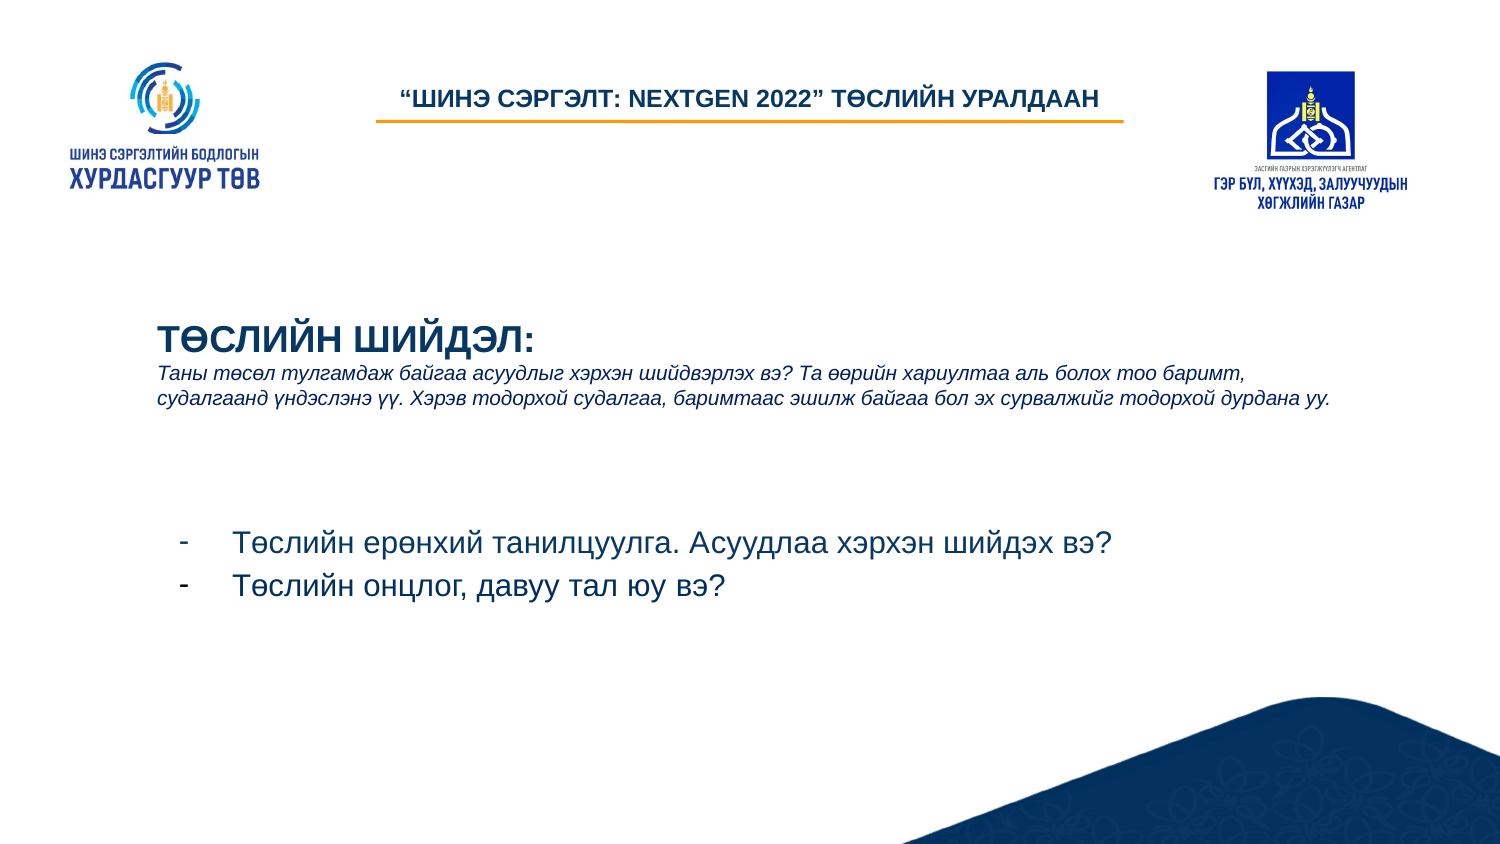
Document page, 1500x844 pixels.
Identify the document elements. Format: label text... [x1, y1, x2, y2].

text_box “ШИНЭ СЭРГЭЛТ: NEXTGEN 2022” ТӨСЛИЙН УРАЛДААН [213, 67, 1194, 128]
picture [1199, 35, 1426, 261]
picture [66, 57, 261, 198]
text_box ТӨСЛИЙН ШИЙДЭЛ: Таны төсөл тулгамдаж байгаа асуудлыг хэрхэн шийдвэрлэх вэ? Та өөрийн хариултаа аль болох тоо баримт, судалгаанд үндэслэнэ үү. Хэрэв тодорхой судалгаа, баримтаас эшилж байгаа бол эх сурвалжийг тодорхой дурдана уу. Төслийн ерөнхий танилцуулга. Асуудлаа хэрхэн шийдэх вэ? Төслийн онцлог, давуу тал юу вэ? [142, 299, 1362, 525]
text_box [888, 692, 1500, 844]
